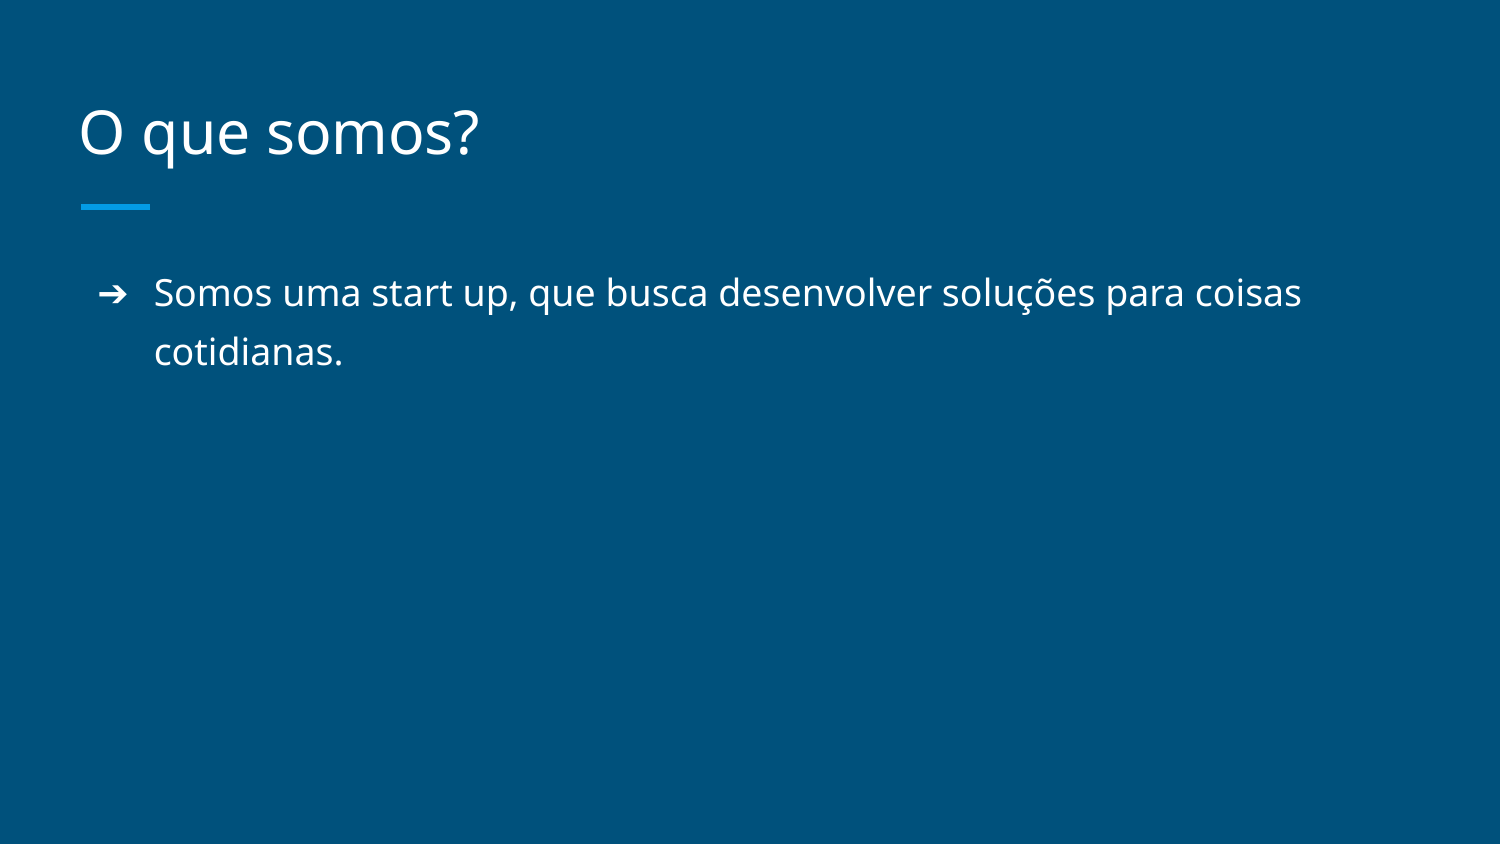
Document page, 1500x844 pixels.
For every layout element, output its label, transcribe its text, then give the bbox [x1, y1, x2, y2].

list Somos uma start up, que busca desenvolver soluções para coisas cotidianas. [63, 244, 1437, 750]
title O que somos? [63, 75, 1437, 188]
